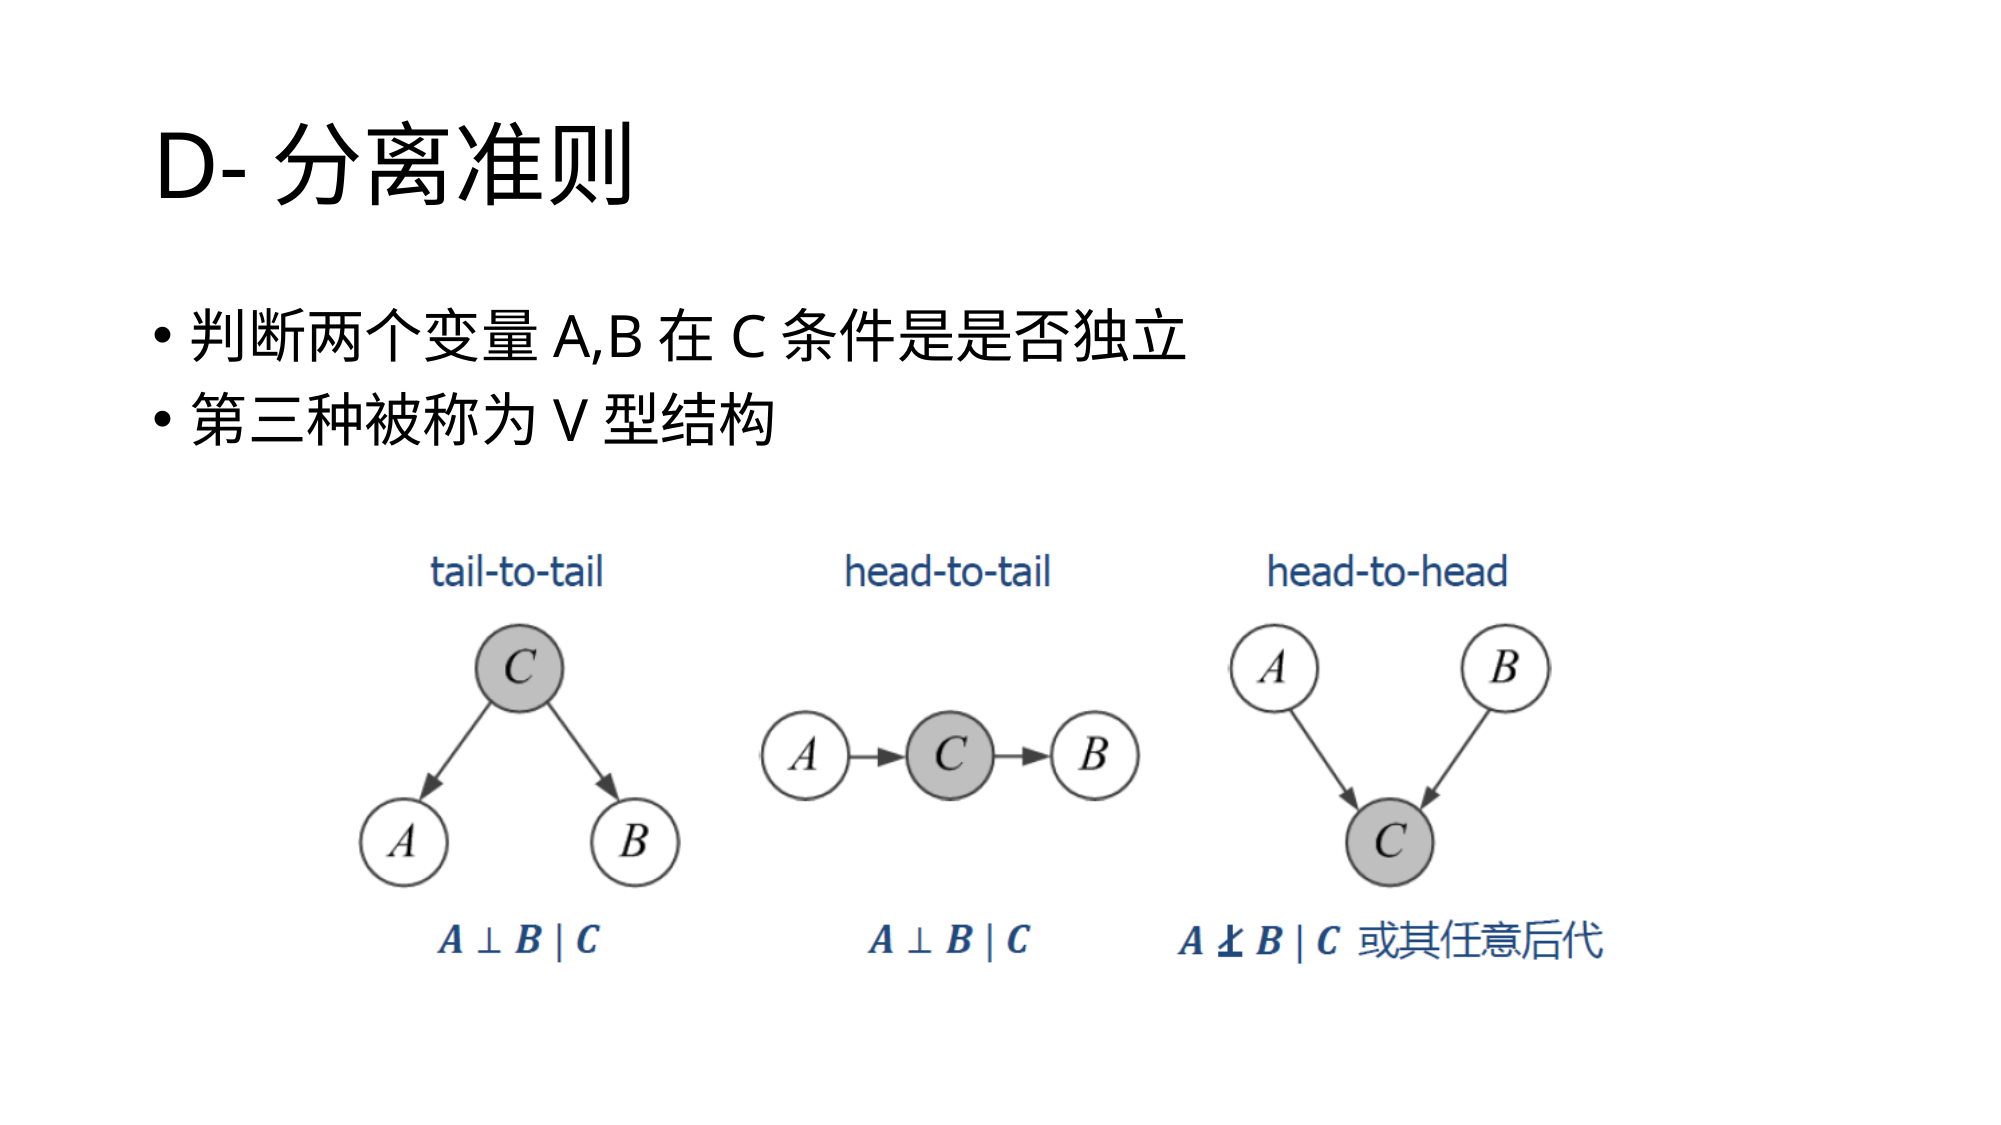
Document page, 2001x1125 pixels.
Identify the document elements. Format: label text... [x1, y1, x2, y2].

title D-分离准则 [137, 59, 1863, 278]
picture [326, 538, 1643, 988]
list 判断两个变量A,B在C条件是是否独立 第三种被称为V型结构 [137, 299, 1863, 1014]
